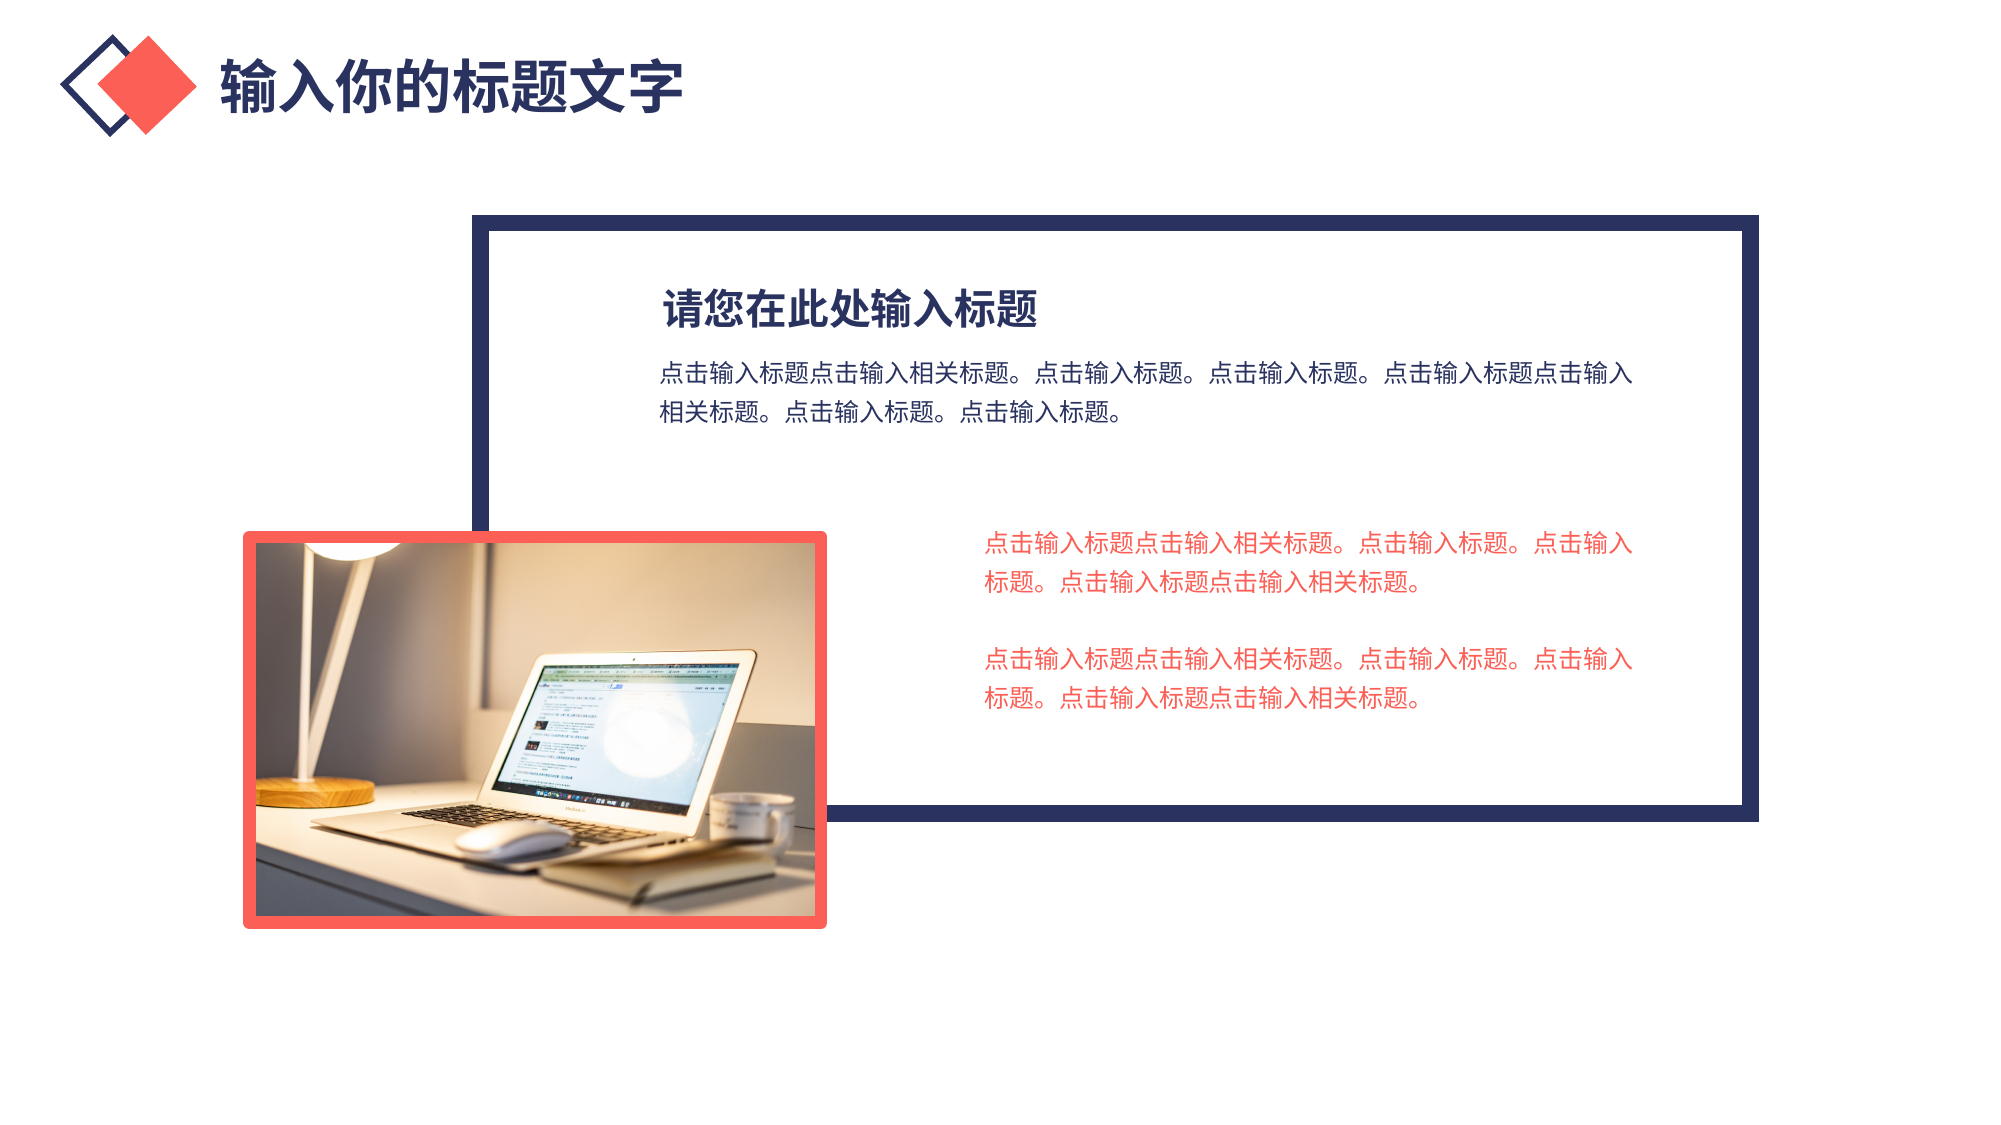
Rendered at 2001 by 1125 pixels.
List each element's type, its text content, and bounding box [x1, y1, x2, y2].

text_box [62, 37, 118, 135]
picture [255, 543, 815, 917]
text_box 输入你的标题文字 [111, 42, 794, 128]
text_box 点击输入标题点击输入相关标题。点击输入标题。点击输入标题。点击输入标题点击输入相关标题。点击输入标题。点击输入标题。 [659, 348, 1650, 426]
text_box 请您在此处输入标题 [647, 275, 1071, 341]
text_box [479, 222, 1752, 815]
text_box 点击输入标题点击输入相关标题。点击输入标题。点击输入标题。点击输入标题点击输入相关标题。 点击输入标题点击输入相关标题。点击输入标题。点击输入标题。点击输入标题点击输入相关标题。 [984, 518, 1648, 713]
